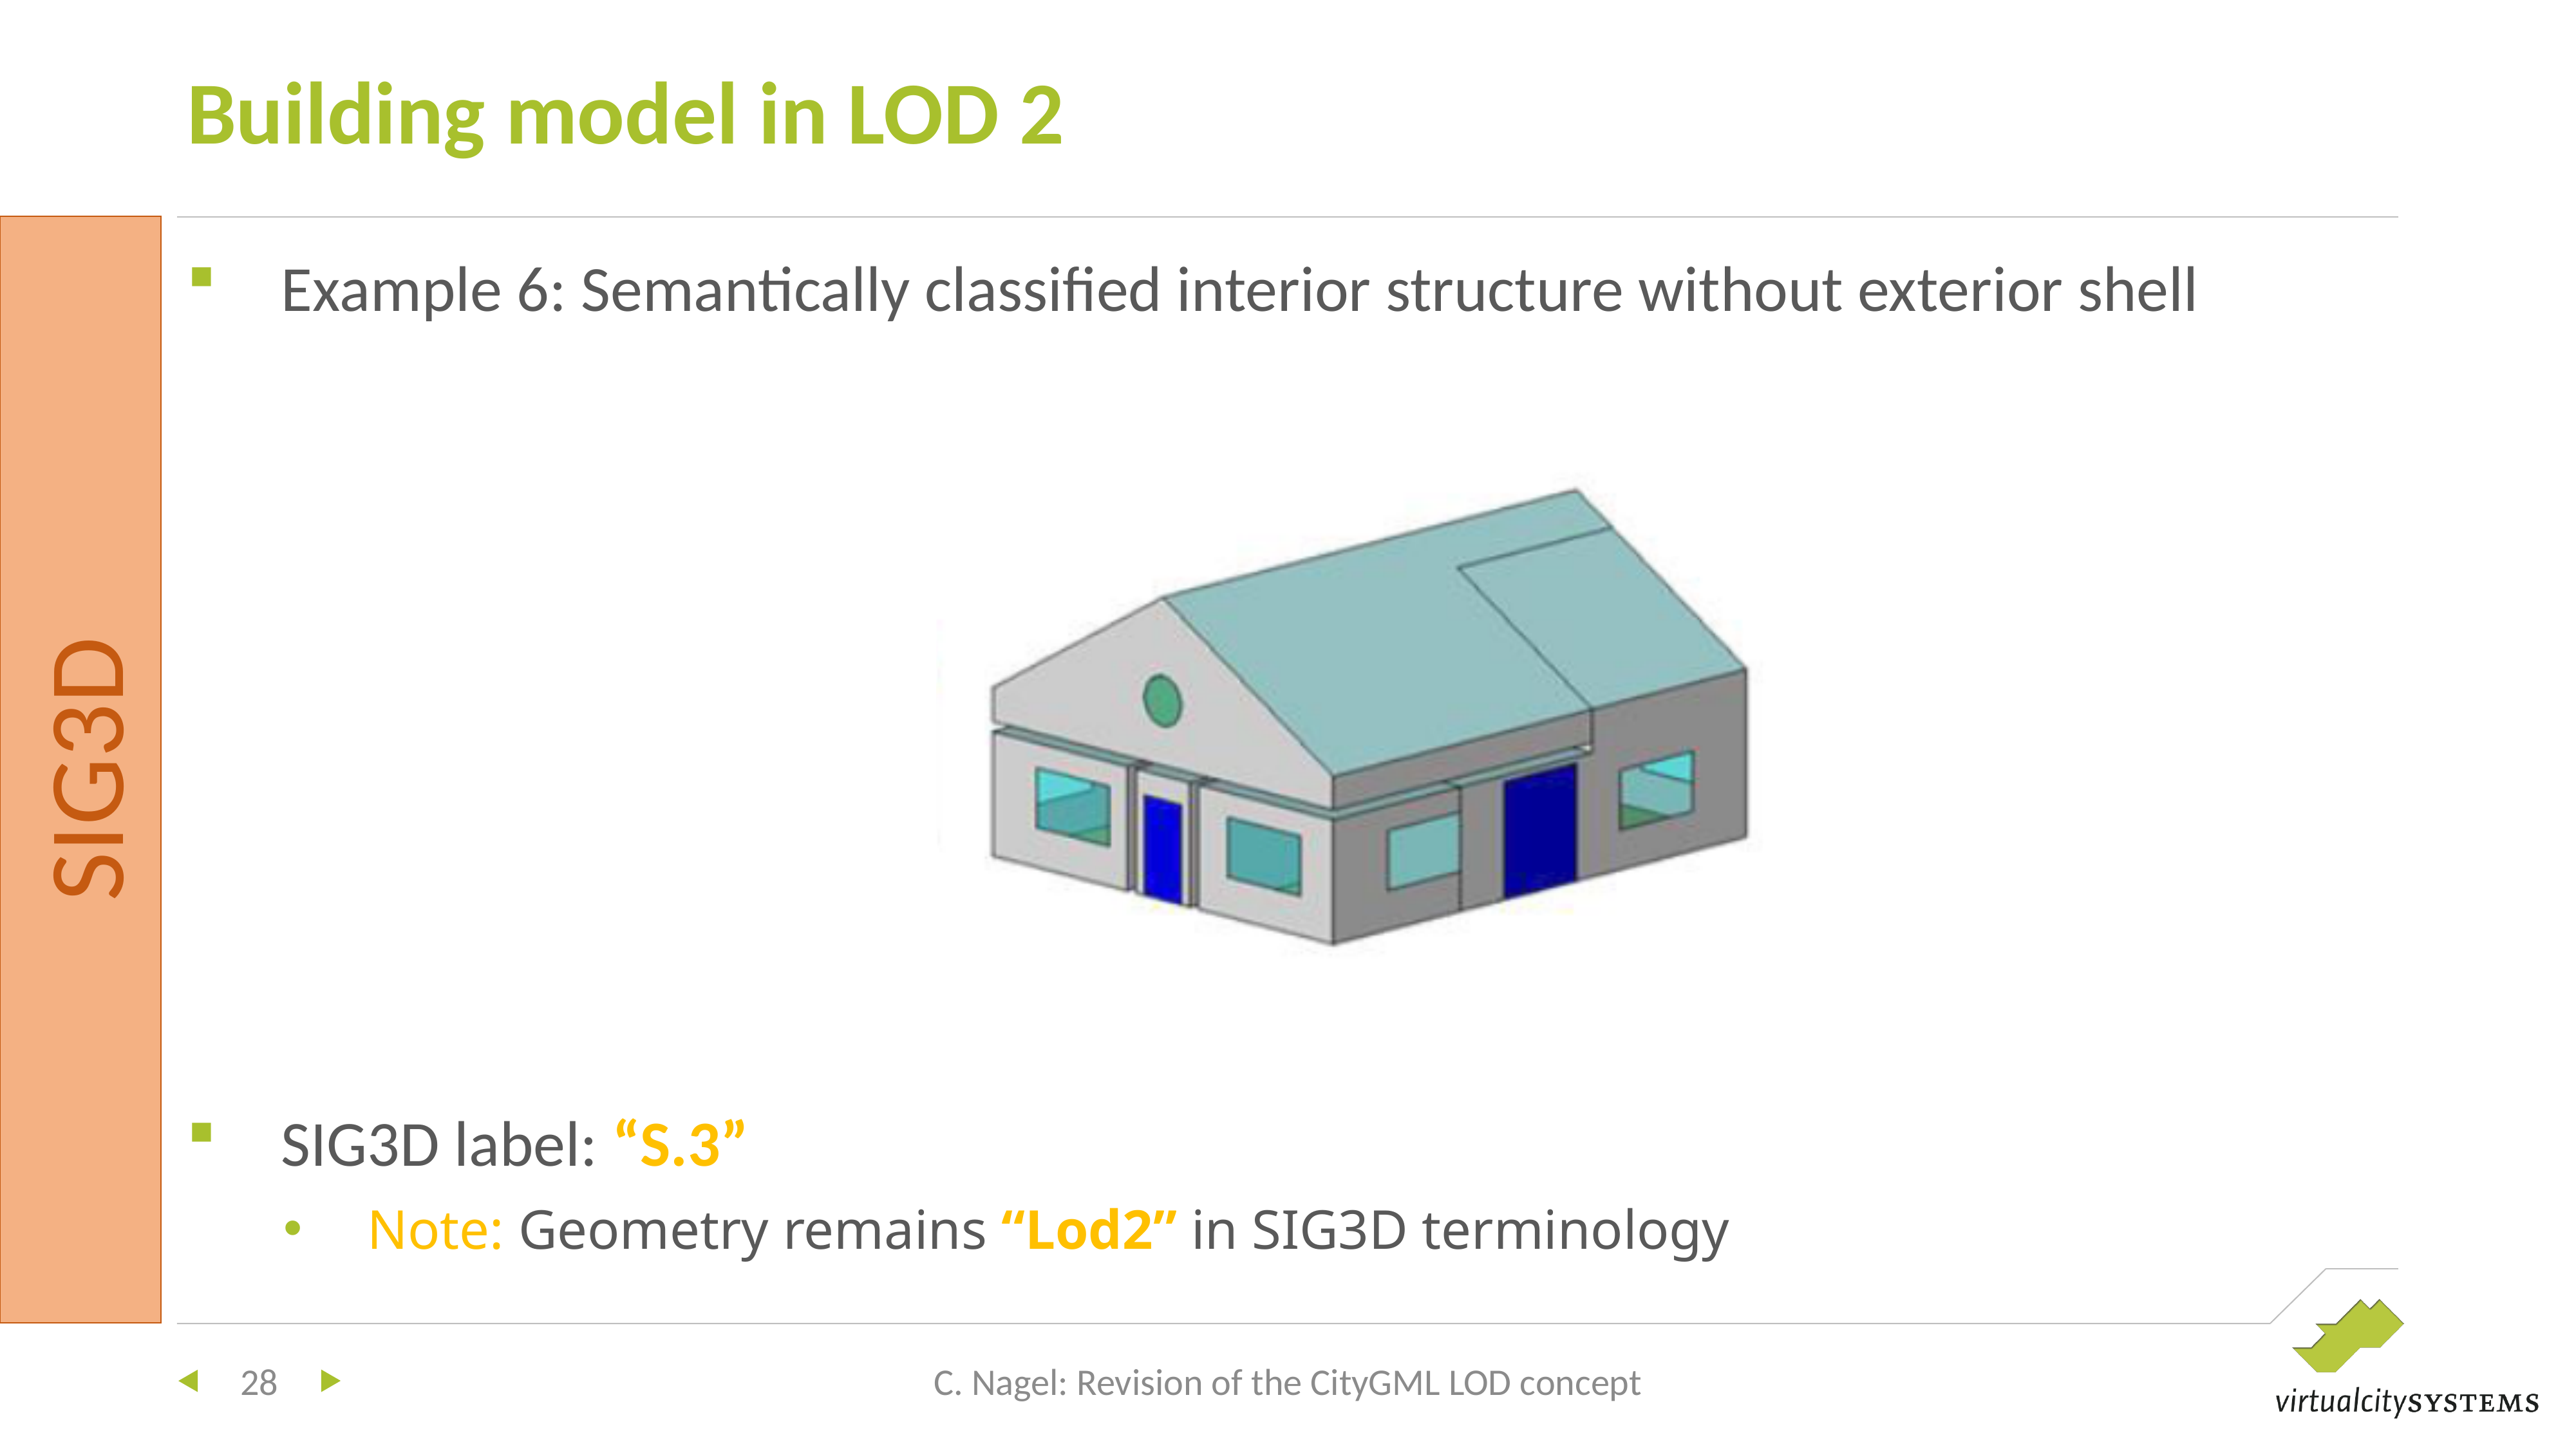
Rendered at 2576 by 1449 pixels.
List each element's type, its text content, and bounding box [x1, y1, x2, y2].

slide_number 28 [199, 1341, 320, 1419]
text_box SIG3D [0, 216, 162, 1323]
picture [2270, 1305, 2287, 1322]
title Building model in LOD 2 [177, 37, 2399, 194]
text_box SIG3D label: “S.3” Note: Geometry remains “Lod2” in SIG3D terminology [176, 1097, 2399, 1305]
picture [936, 438, 1782, 975]
list Example 6: Semantically classified interior structure without exterior shell [177, 241, 2399, 438]
footer C. Nagel: Revision of the CityGML LOD concept [853, 1341, 1723, 1419]
picture [2270, 1293, 2544, 1424]
